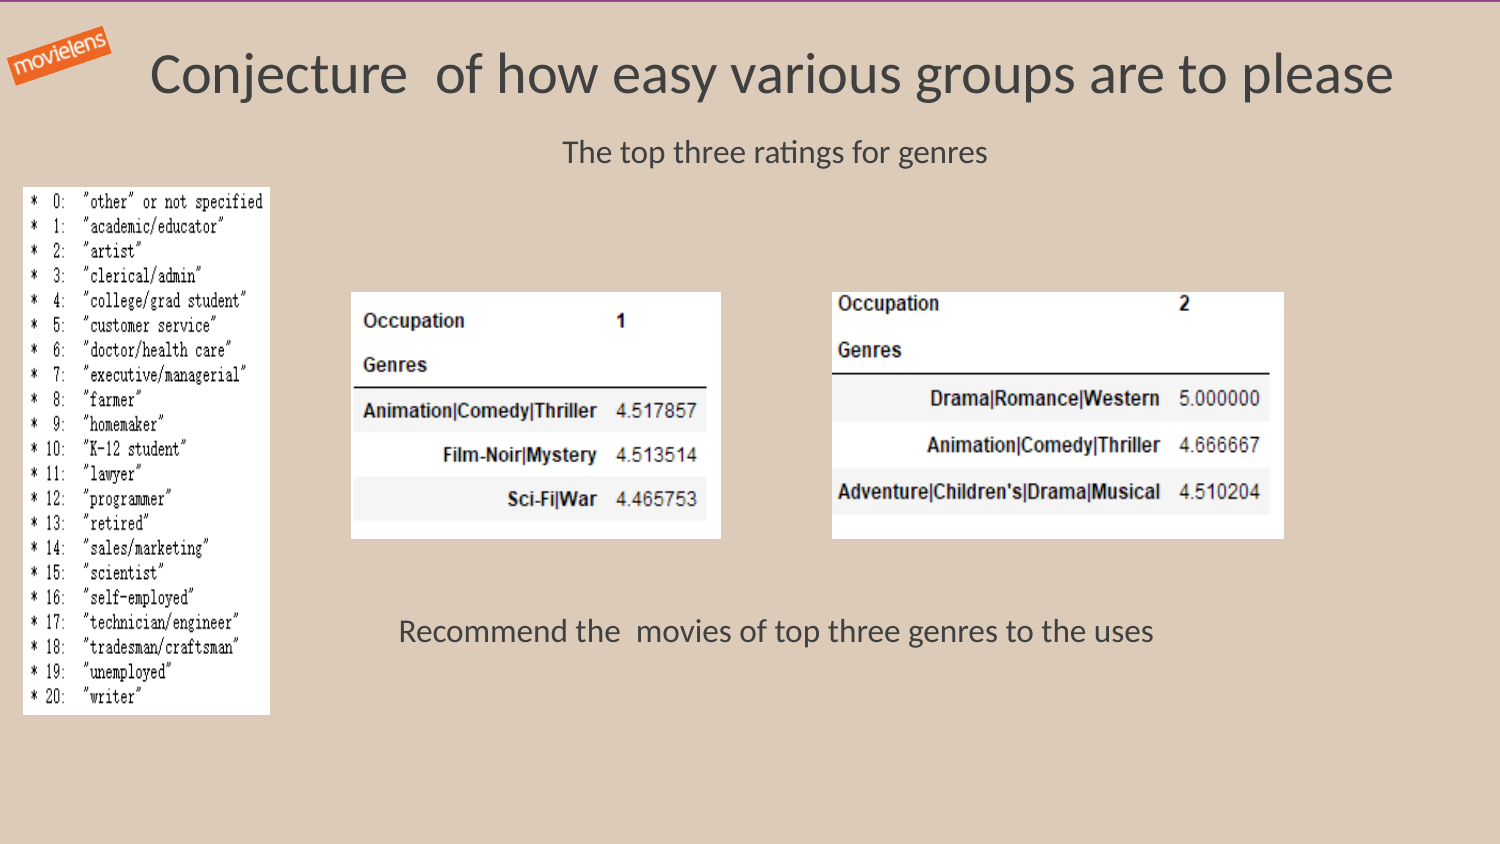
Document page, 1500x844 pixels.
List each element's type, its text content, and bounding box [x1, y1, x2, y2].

picture [351, 292, 721, 540]
picture [831, 292, 1284, 540]
picture [7, 26, 111, 85]
list Recommend the movies of top three genres to the uses [398, 609, 1301, 657]
title Conjecture of how easy various groups are to please The top three ratings for genres [128, 35, 1417, 268]
picture [23, 187, 270, 716]
